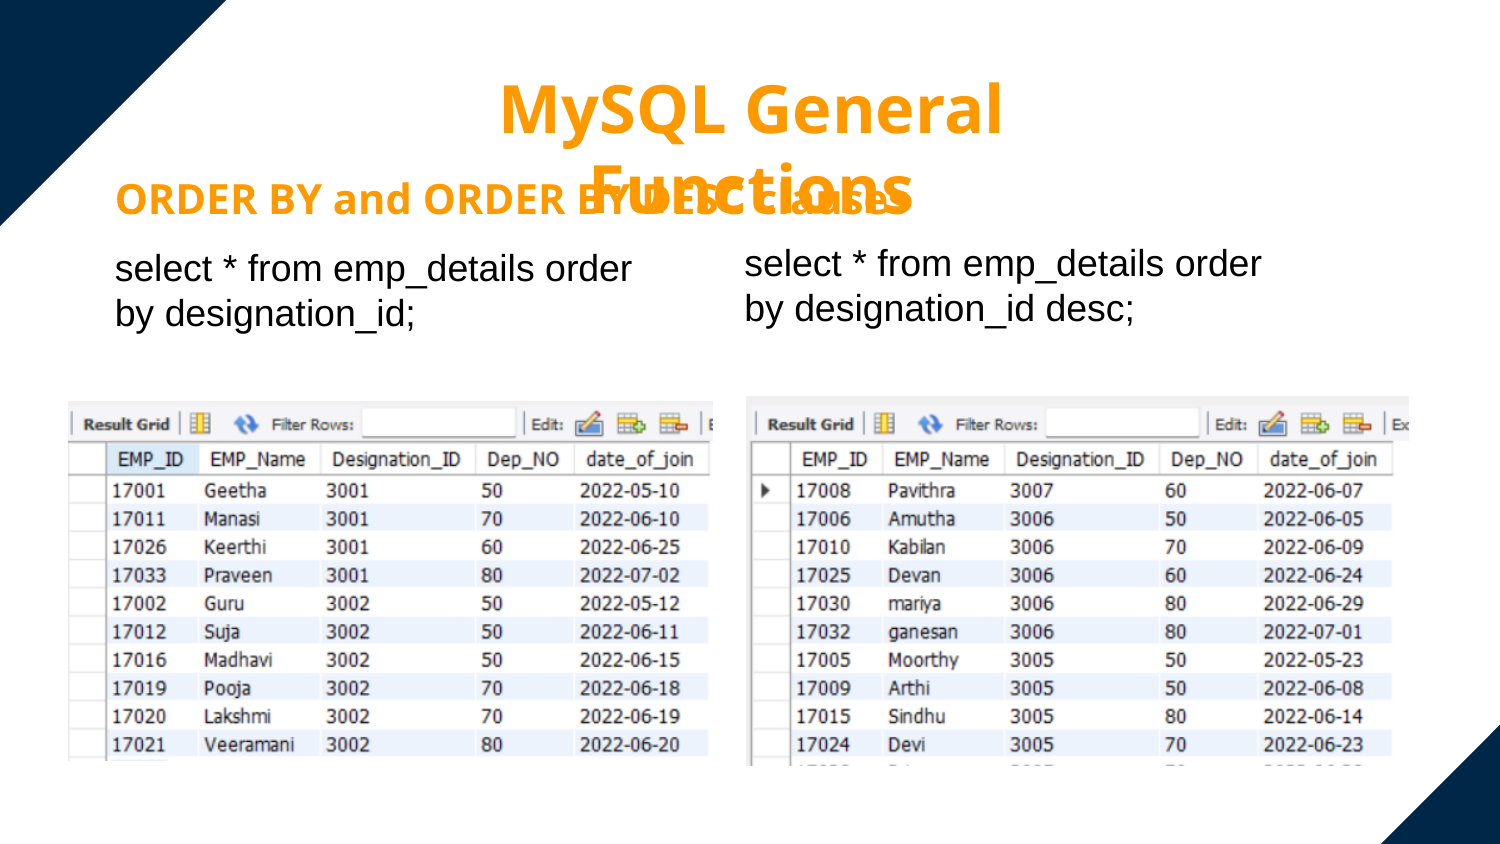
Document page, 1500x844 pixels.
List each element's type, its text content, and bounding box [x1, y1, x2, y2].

text_box ORDER BY and ORDER BY DESC clauses [99, 165, 1117, 231]
text_box [0, 0, 229, 229]
text_box MySQL General Functions [330, 59, 1174, 234]
text_box select * from emp_details order by designation_id desc; [729, 232, 1311, 337]
picture [68, 401, 713, 761]
text_box select * from emp_details order by designation_id; [99, 236, 682, 342]
text_box [1377, 721, 1500, 844]
picture [746, 396, 1410, 766]
